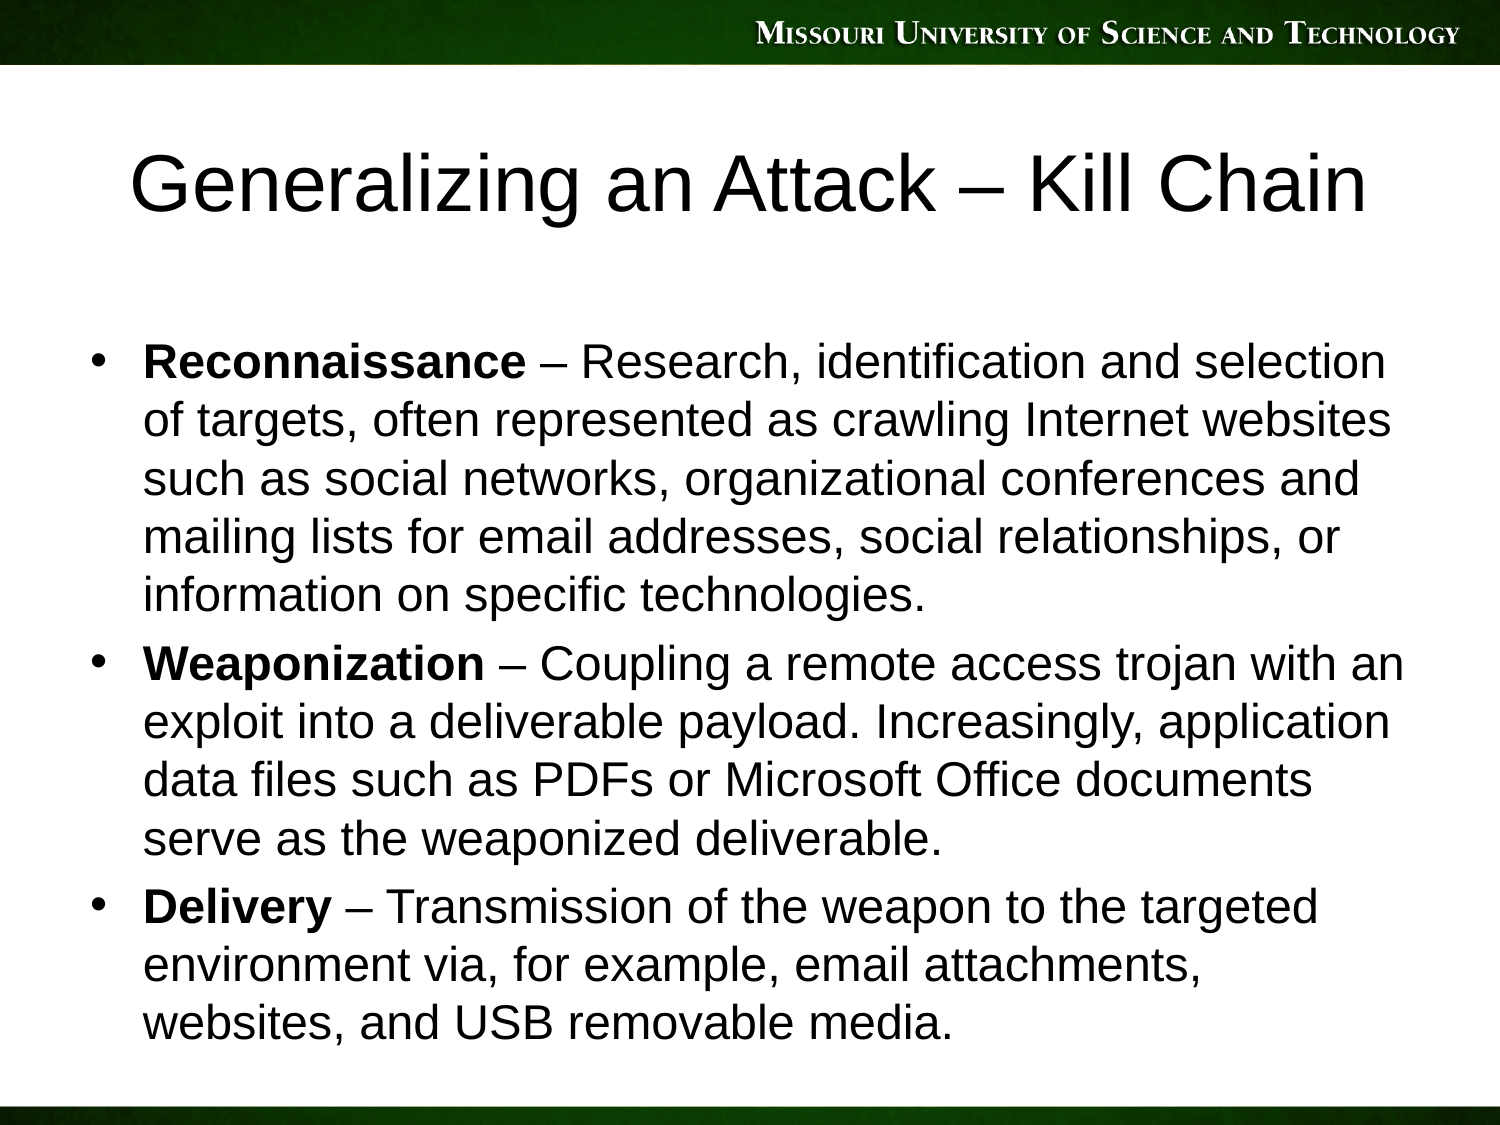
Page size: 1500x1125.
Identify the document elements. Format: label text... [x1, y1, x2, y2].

picture [0, 0, 1500, 1125]
list Reconnaissance – Research, identification and selection of targets, often represented as crawling Internet websites such as social networks, organizational conferences and mailing lists for email addresses, social relationships, or information on specific technologies. Weaponization – Coupling a remote access trojan with an exploit into a deliverable payload. Increasingly, application data files such as PDFs or Microsoft Office documents serve as the weaponized deliverable. Delivery – Transmission of the weapon to the targeted environment via, for example, email attachments, websites, and USB removable media. [75, 254, 1425, 1074]
title Generalizing an Attack – Kill Chain [75, 85, 1425, 254]
